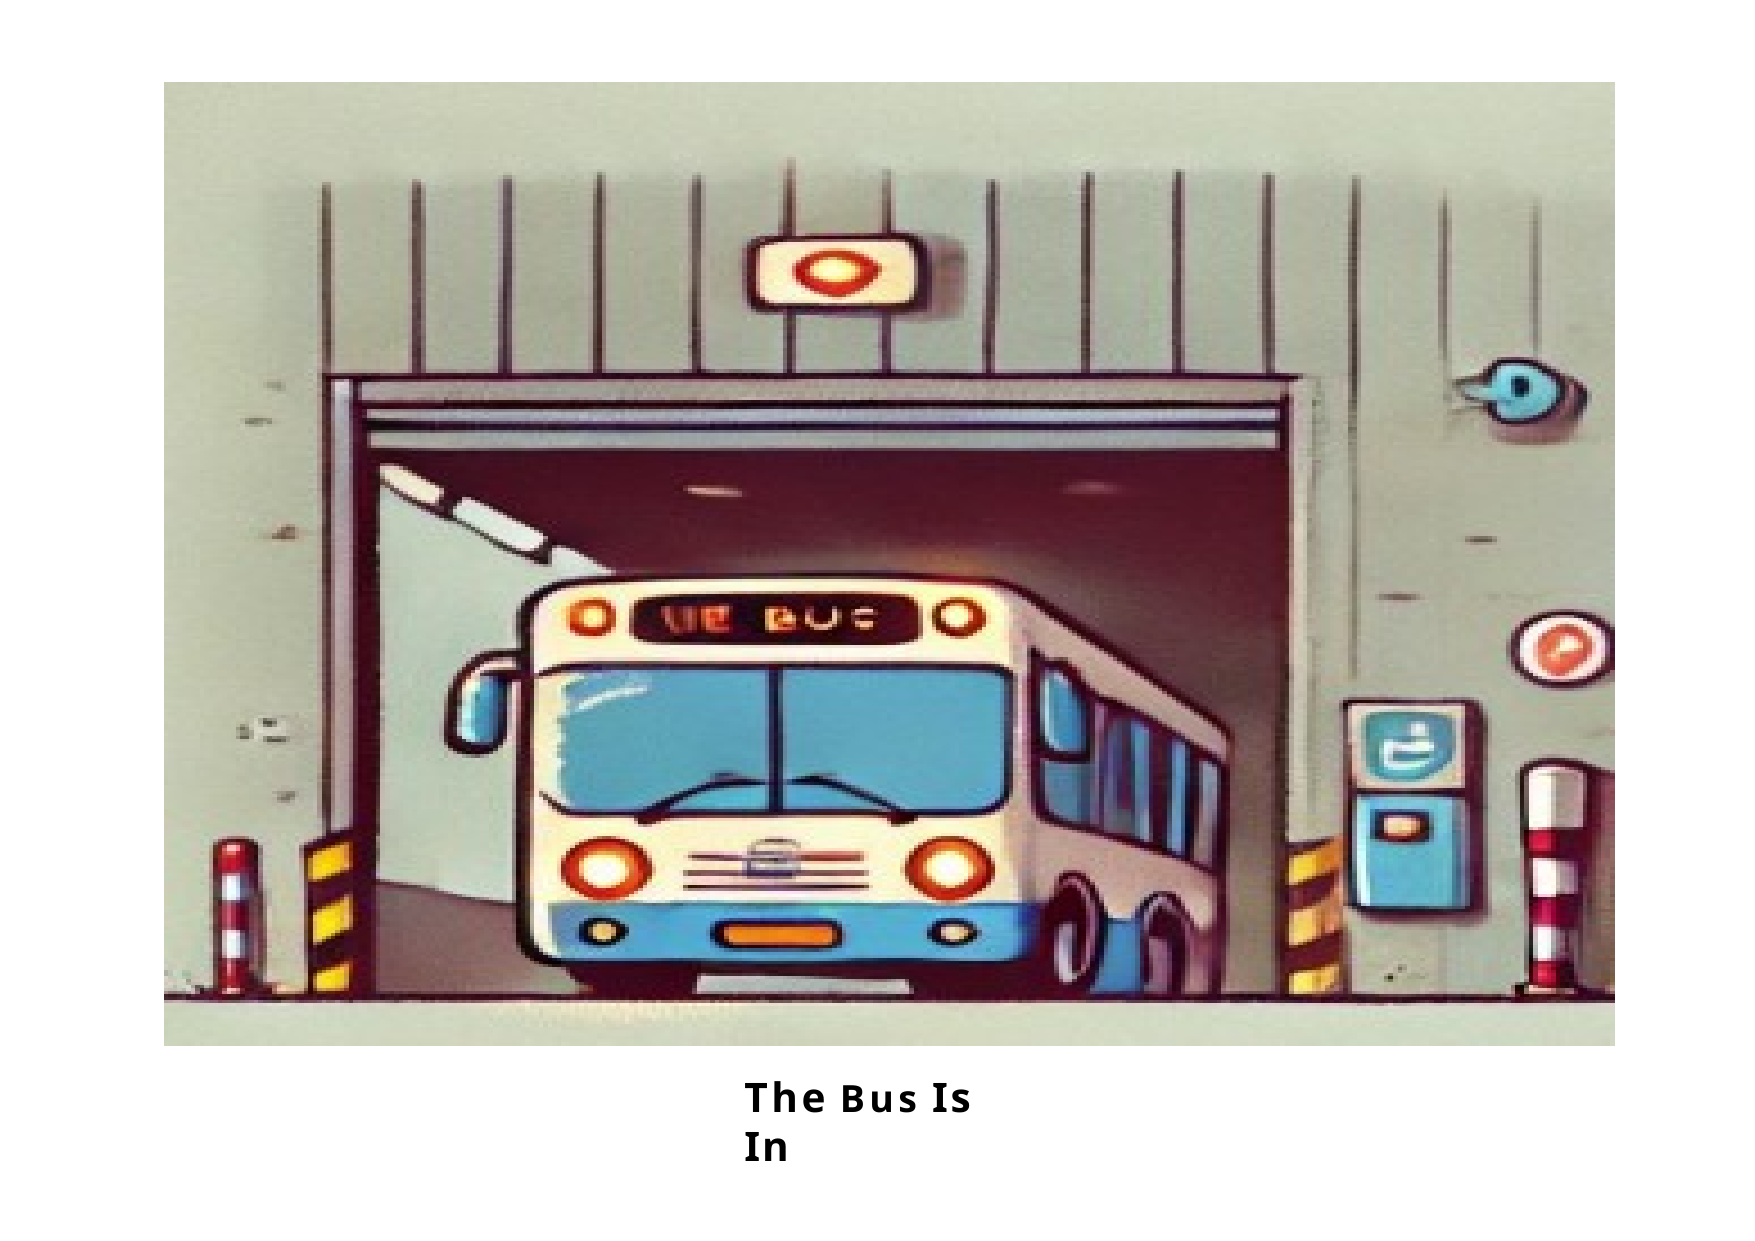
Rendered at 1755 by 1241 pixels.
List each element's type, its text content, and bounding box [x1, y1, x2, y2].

text_box The Bus Is In [742, 1070, 1012, 1170]
picture [164, 82, 1615, 1046]
